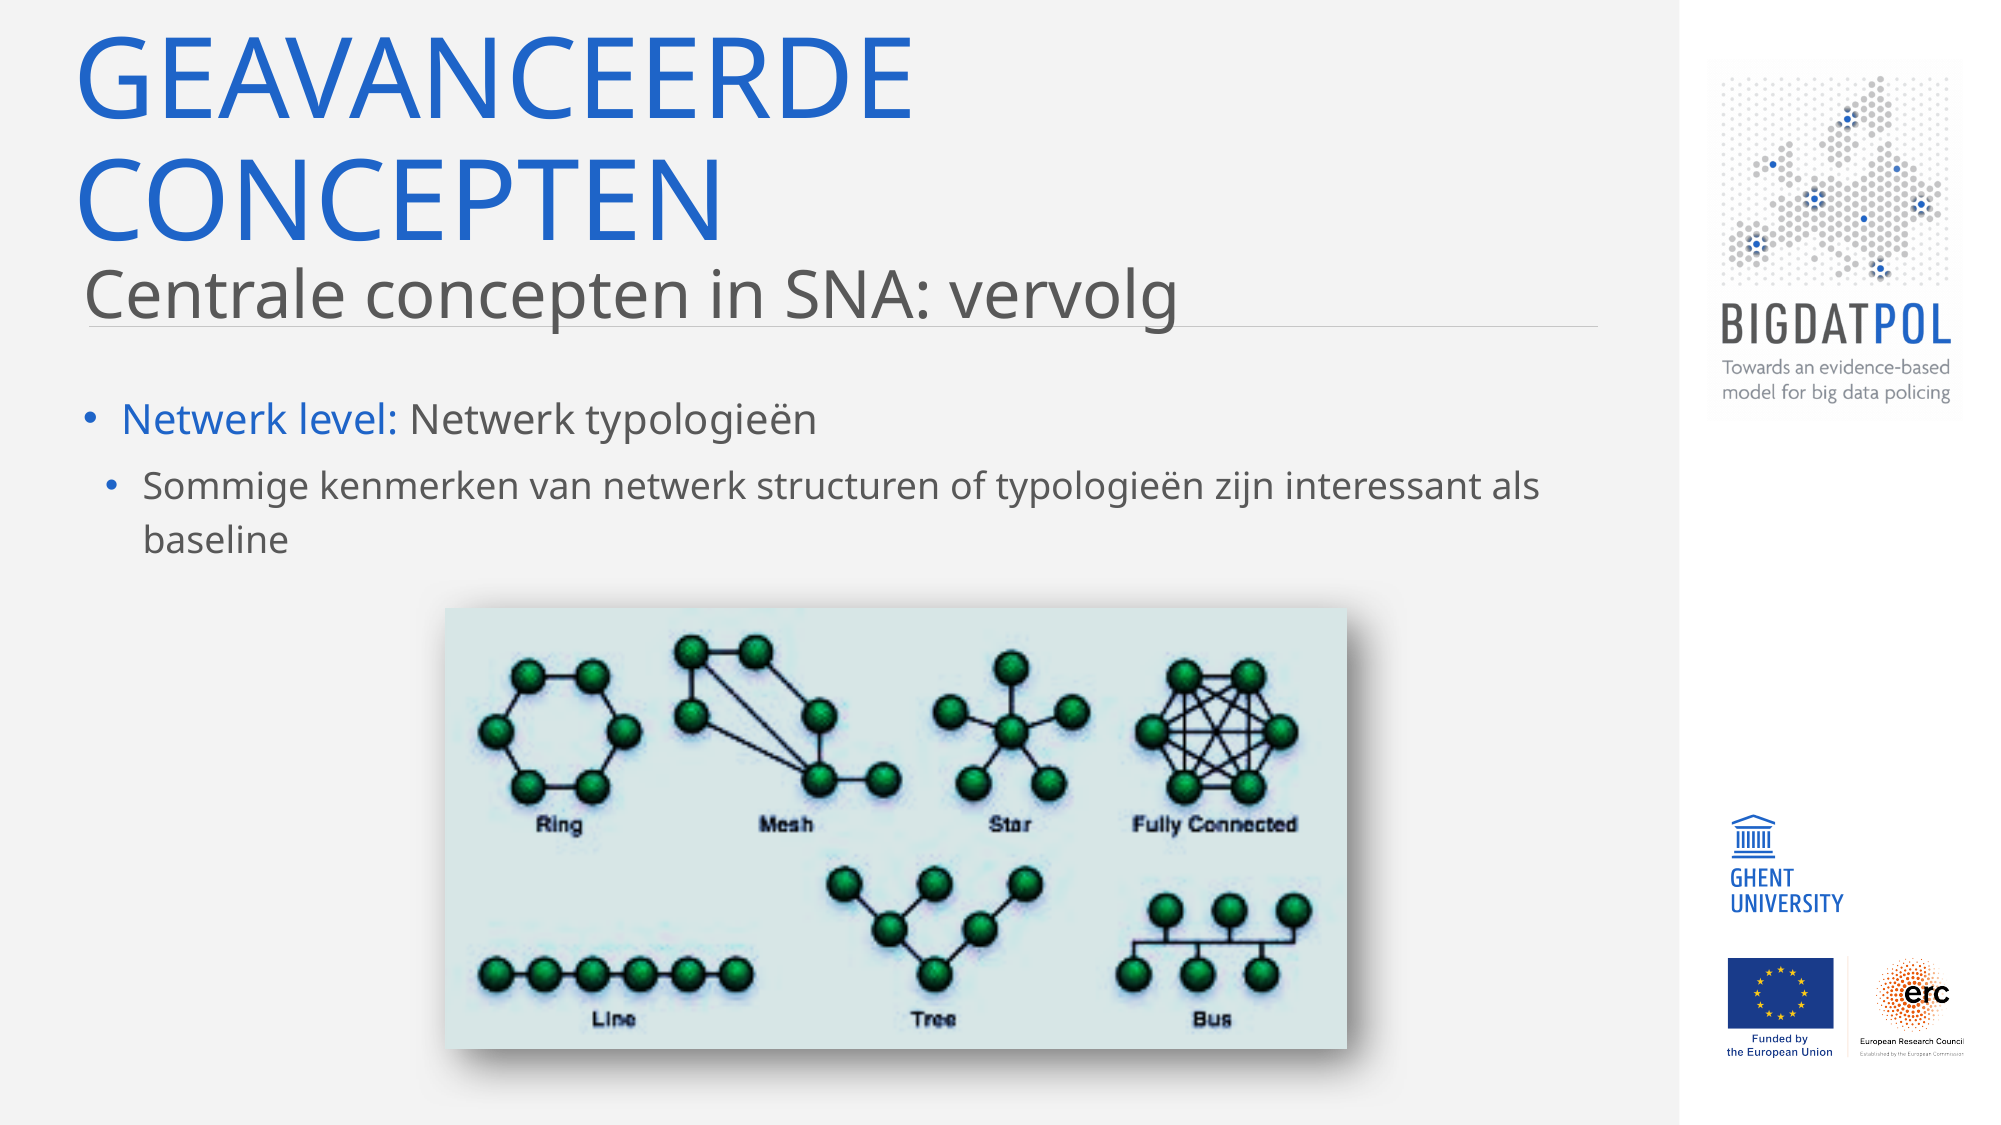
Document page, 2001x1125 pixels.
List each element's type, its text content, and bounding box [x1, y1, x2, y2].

title Geavanceerde concepten [58, 53, 1599, 233]
list Netwerk level: Netwerk typologieën Sommige kenmerken van netwerk structuren of typologieën zijn interessant als baseline [68, 375, 1599, 1107]
picture [445, 608, 1347, 1049]
picture [1688, 781, 1964, 1058]
picture [1707, 59, 1963, 421]
list Centrale concepten in SNA: vervolg [68, 228, 1599, 336]
